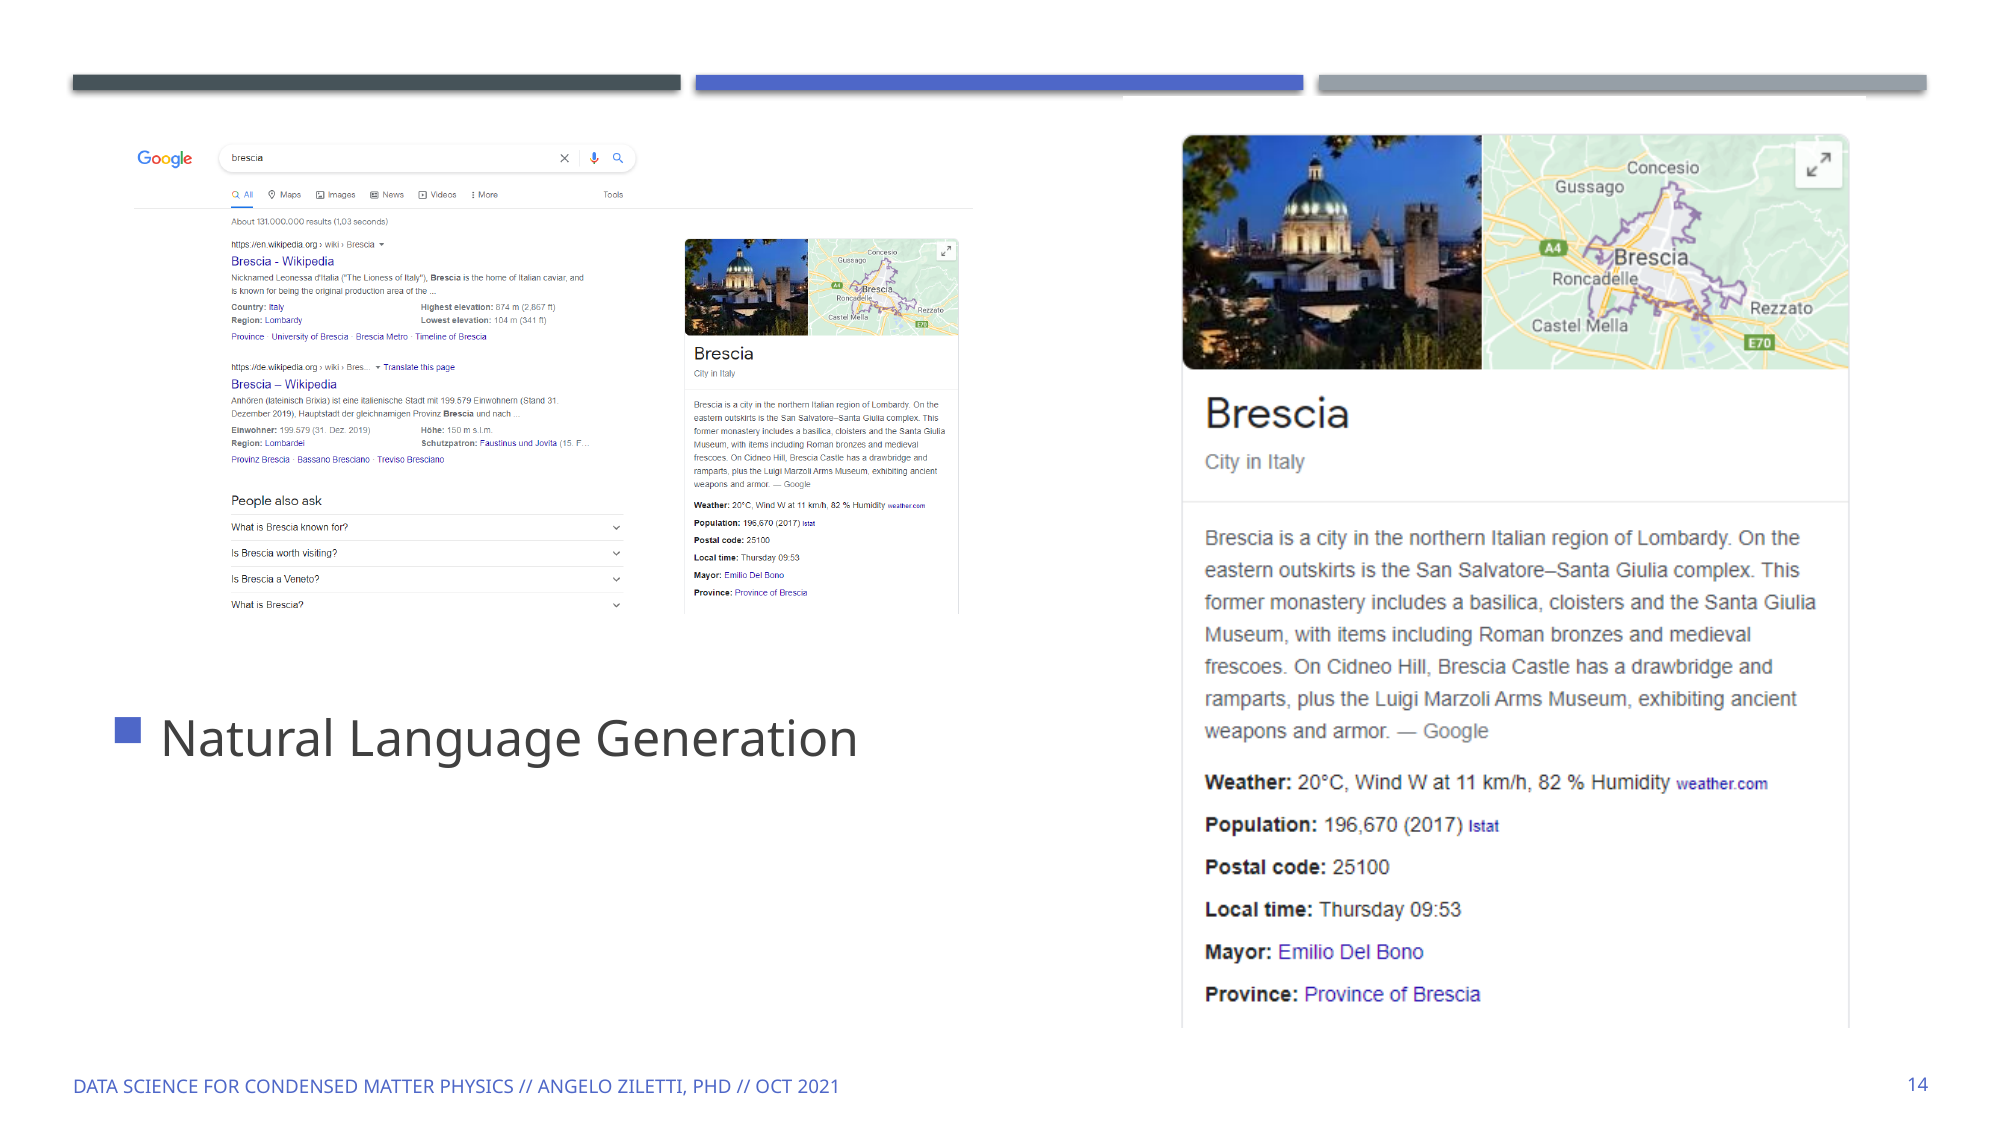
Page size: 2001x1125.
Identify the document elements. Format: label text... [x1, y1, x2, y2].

text_box Natural Language Generation [95, 699, 960, 805]
footer Data Science for Condensed Matter Physics // Angelo Ziletti, PhD // Oct 2021 [58, 1055, 1177, 1116]
picture [1123, 95, 1866, 1029]
picture [134, 129, 974, 615]
slide_number 14 [1770, 1055, 1944, 1116]
